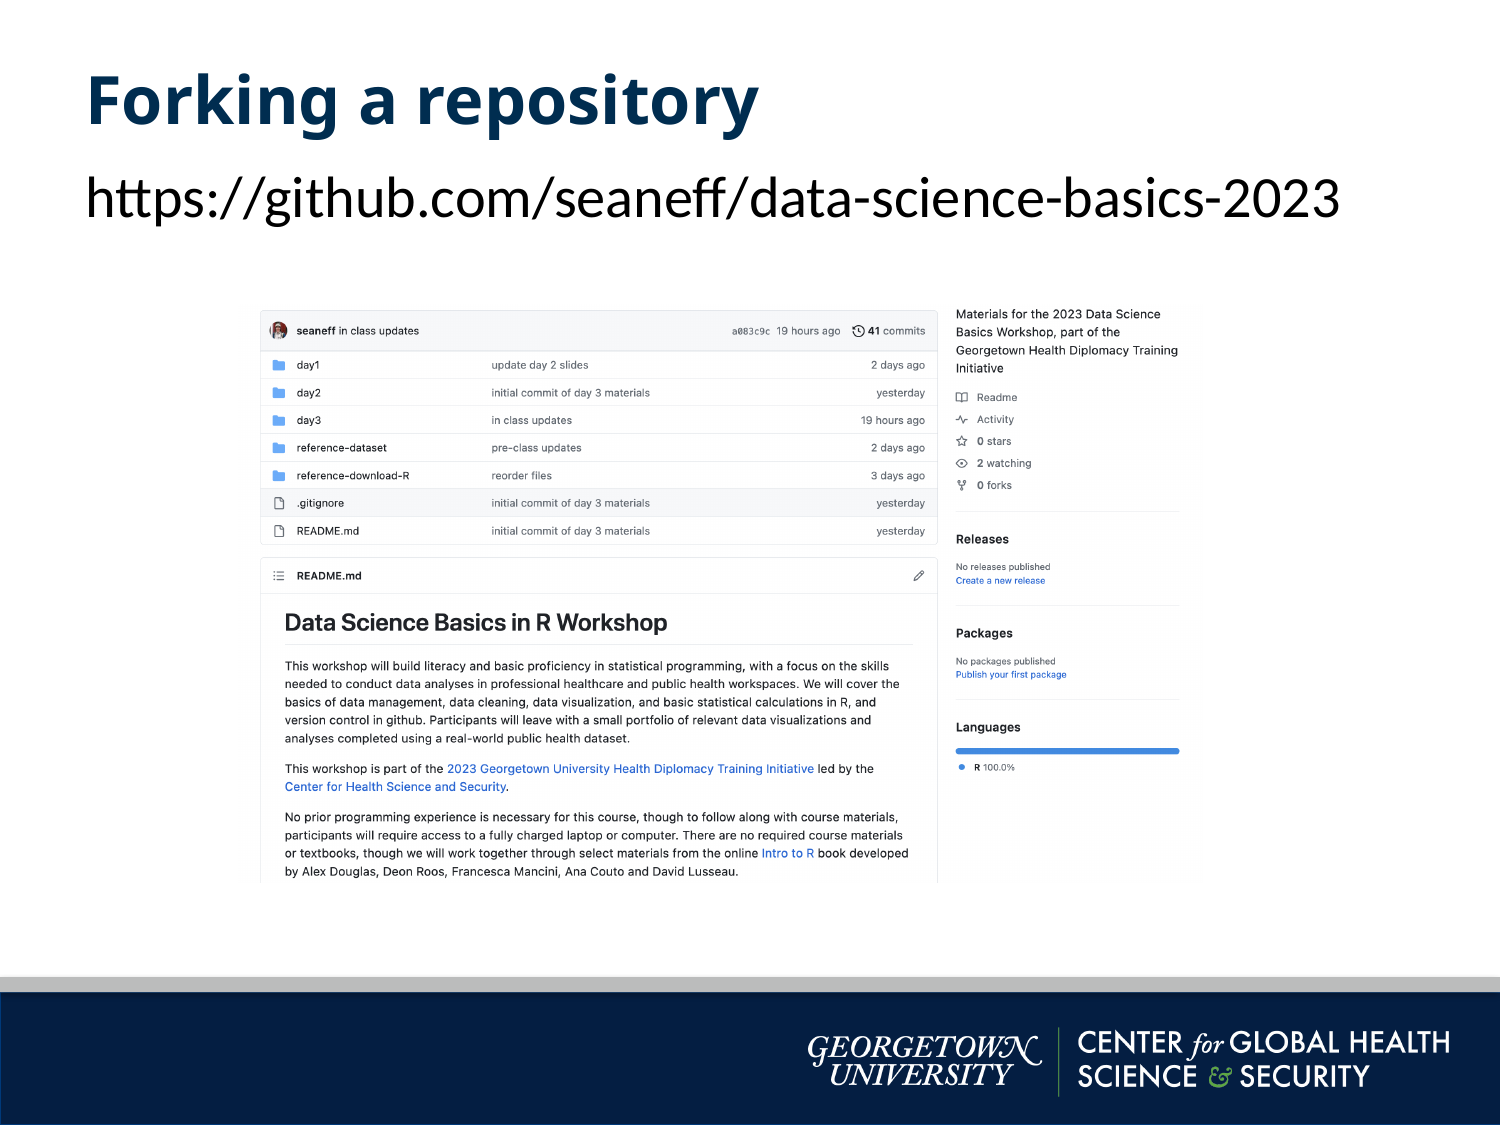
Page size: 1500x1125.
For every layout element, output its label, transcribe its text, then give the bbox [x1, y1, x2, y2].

picture [808, 1027, 1449, 1097]
picture [238, 304, 1203, 884]
text_box https://github.com/seaneff/data-science-basics-2023 [70, 151, 1500, 237]
text_box Forking a repository [70, 50, 1153, 151]
